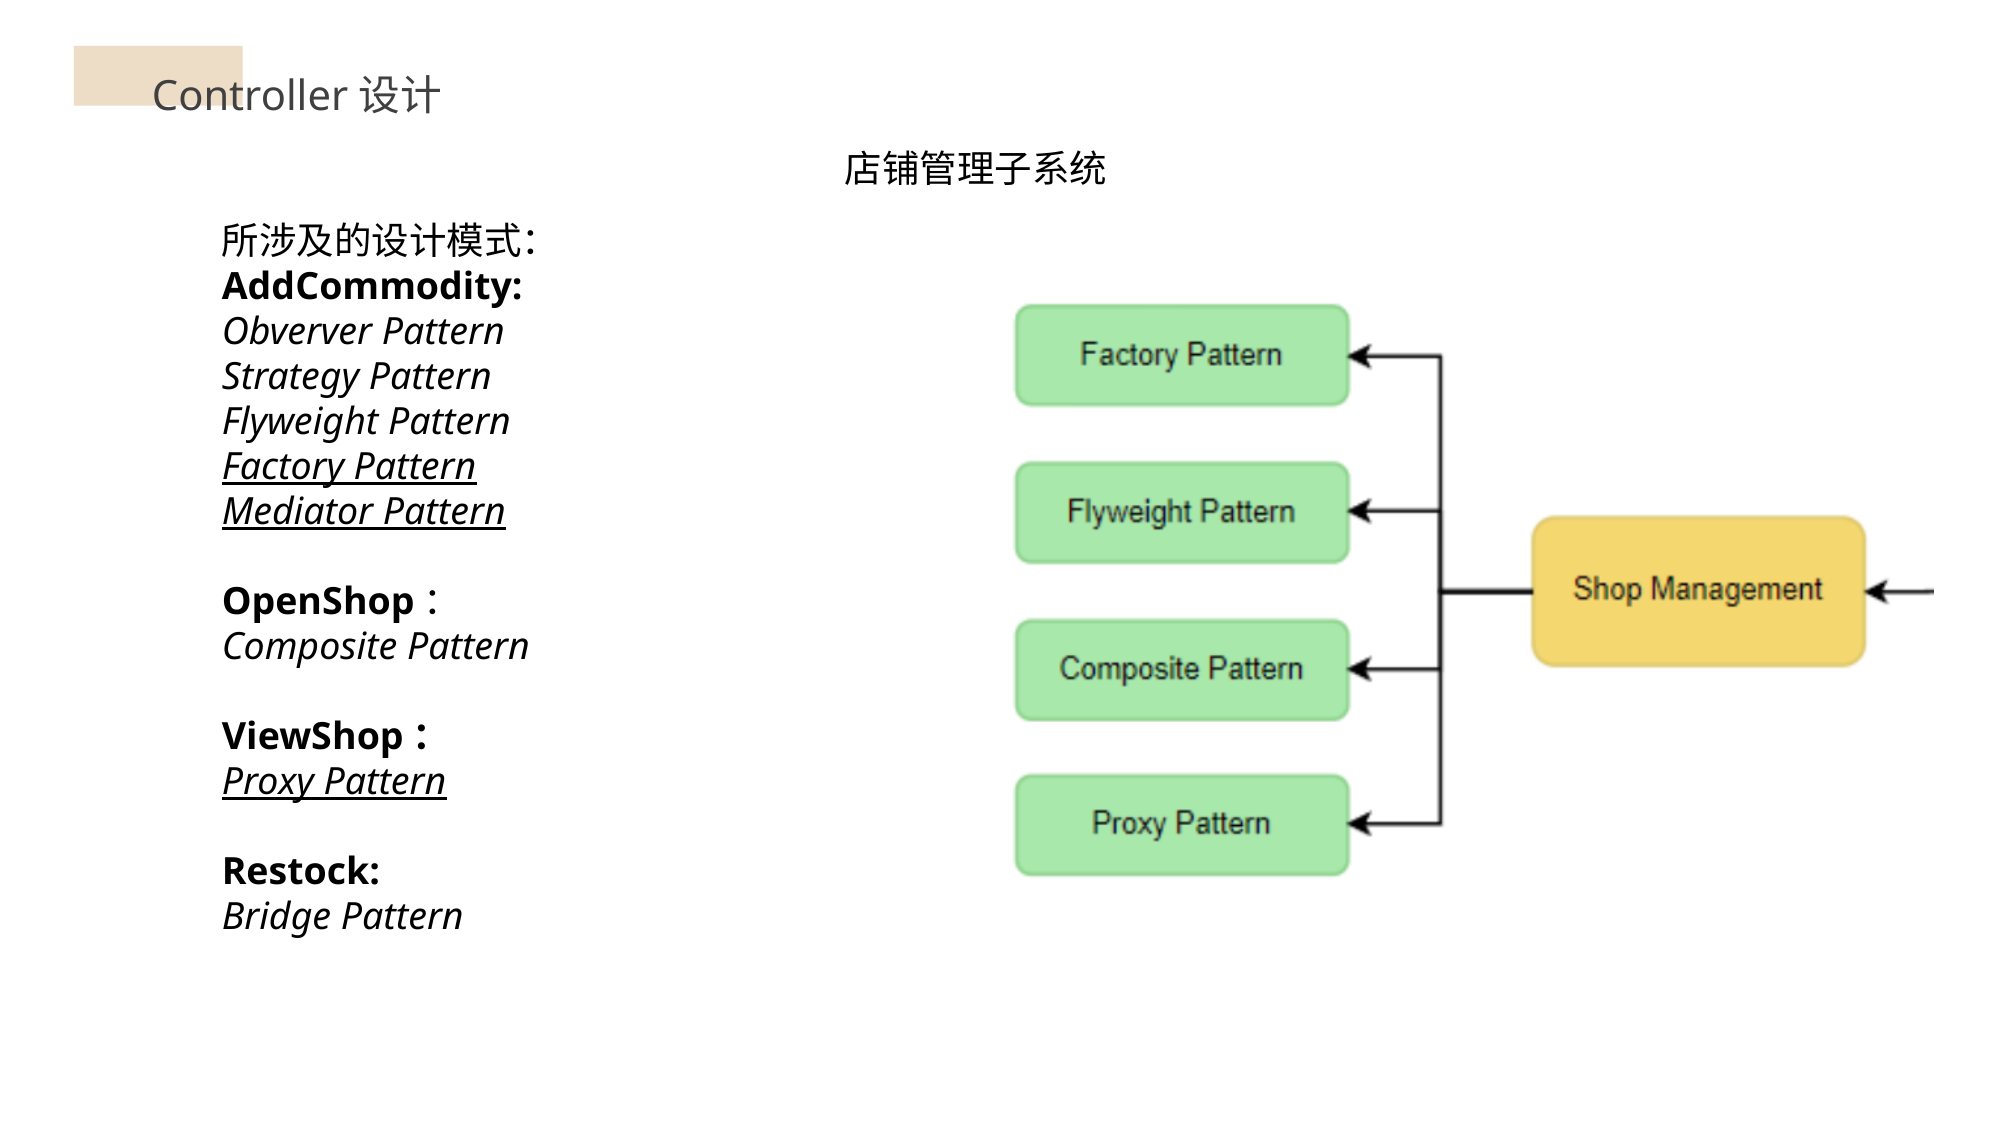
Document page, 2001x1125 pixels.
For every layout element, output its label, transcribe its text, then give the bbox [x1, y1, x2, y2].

picture [984, 281, 1934, 889]
text_box 店铺管理子系统 [829, 138, 1165, 198]
text_box [73, 45, 137, 107]
text_box 所涉及的设计模式： AddCommodity: Obverver Pattern Strategy Pattern Flyweight Pattern Factory Pattern Mediator Pattern OpenShop： Composite Pattern ViewShop： Proxy Pattern Restock: Bridge Pattern [207, 209, 652, 962]
text_box Controller设计 [137, 36, 663, 126]
